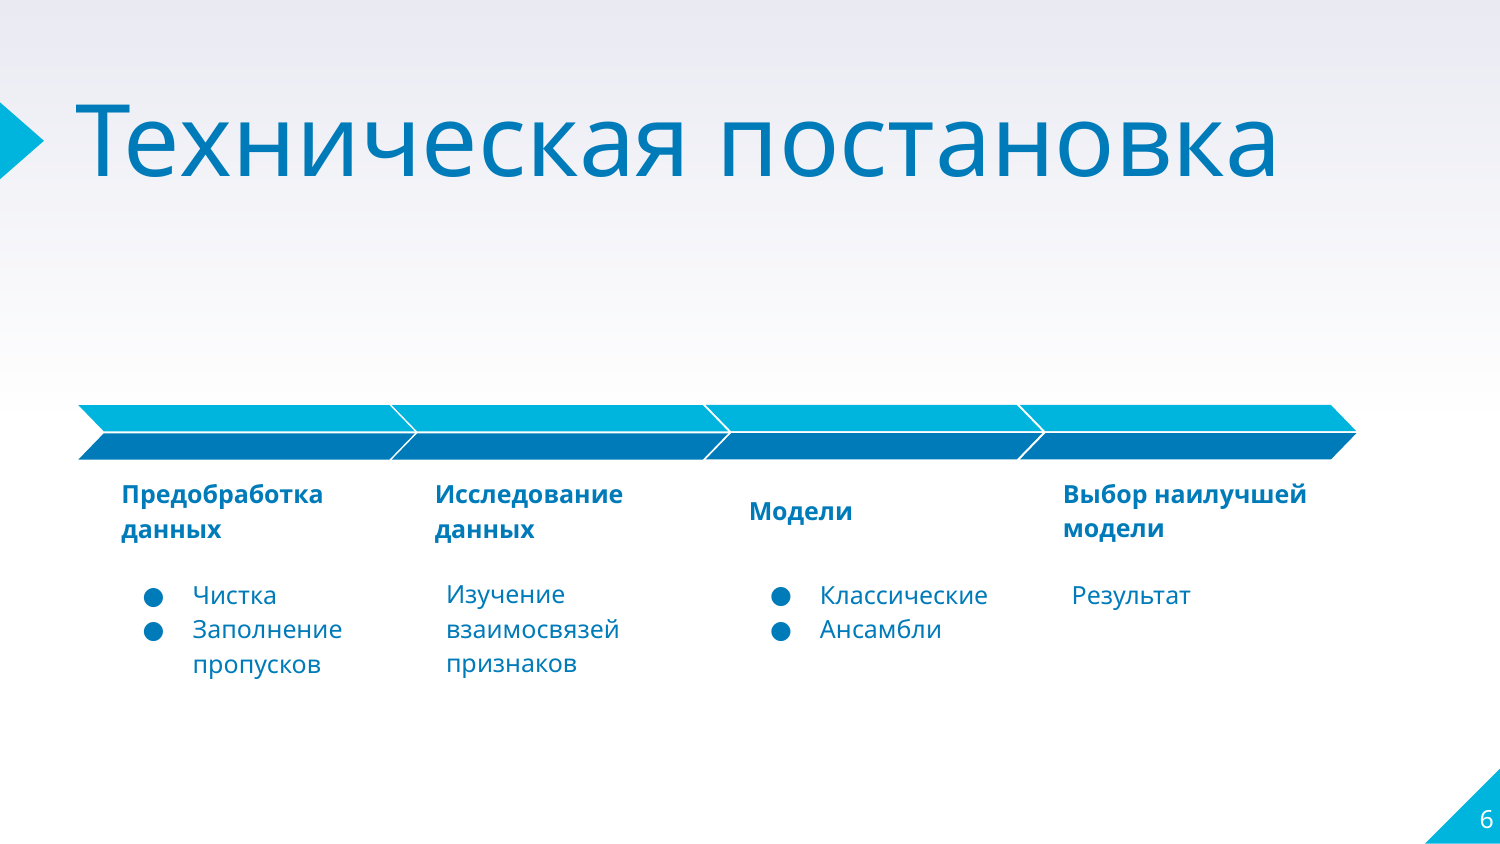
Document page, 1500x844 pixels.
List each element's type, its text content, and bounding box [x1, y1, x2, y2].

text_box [416, 404, 704, 695]
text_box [78, 404, 416, 696]
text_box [1019, 404, 1357, 696]
slide_number 6 [1418, 760, 1494, 838]
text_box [705, 404, 1018, 696]
title Техническая постановка [75, 99, 1291, 277]
